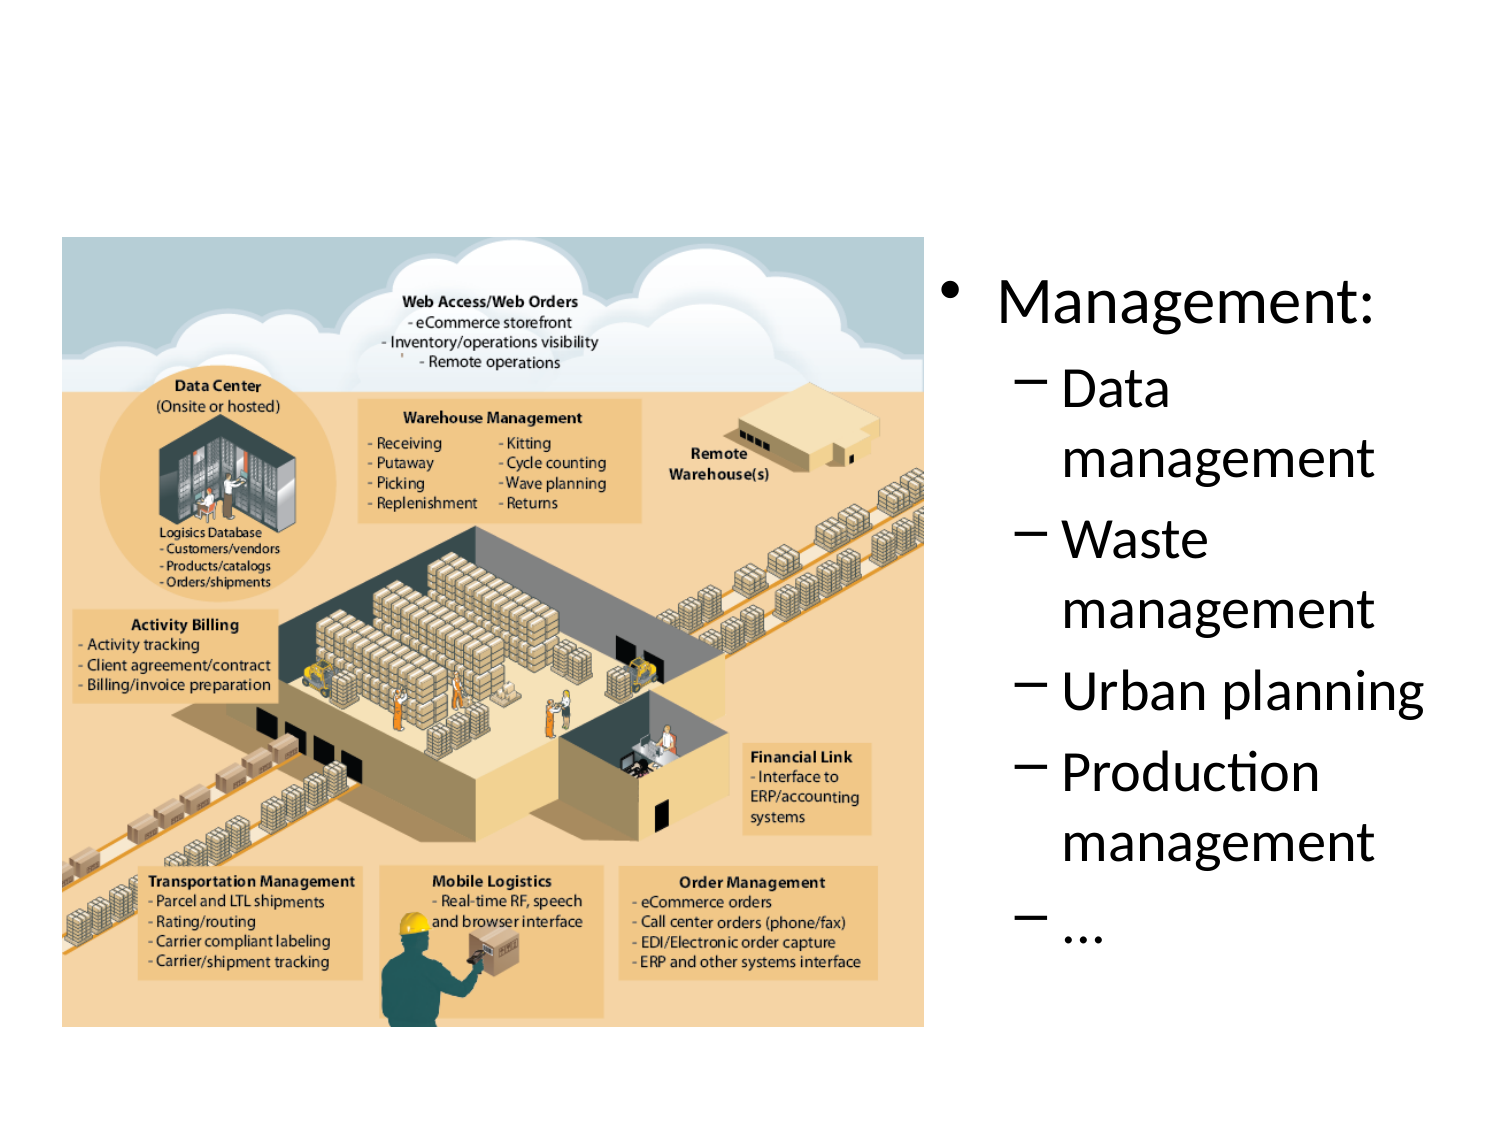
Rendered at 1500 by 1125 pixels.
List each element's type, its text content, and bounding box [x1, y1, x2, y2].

picture [62, 237, 924, 1027]
text_box Management: Data management Waste management Urban planning Production management ... [927, 249, 1481, 1000]
